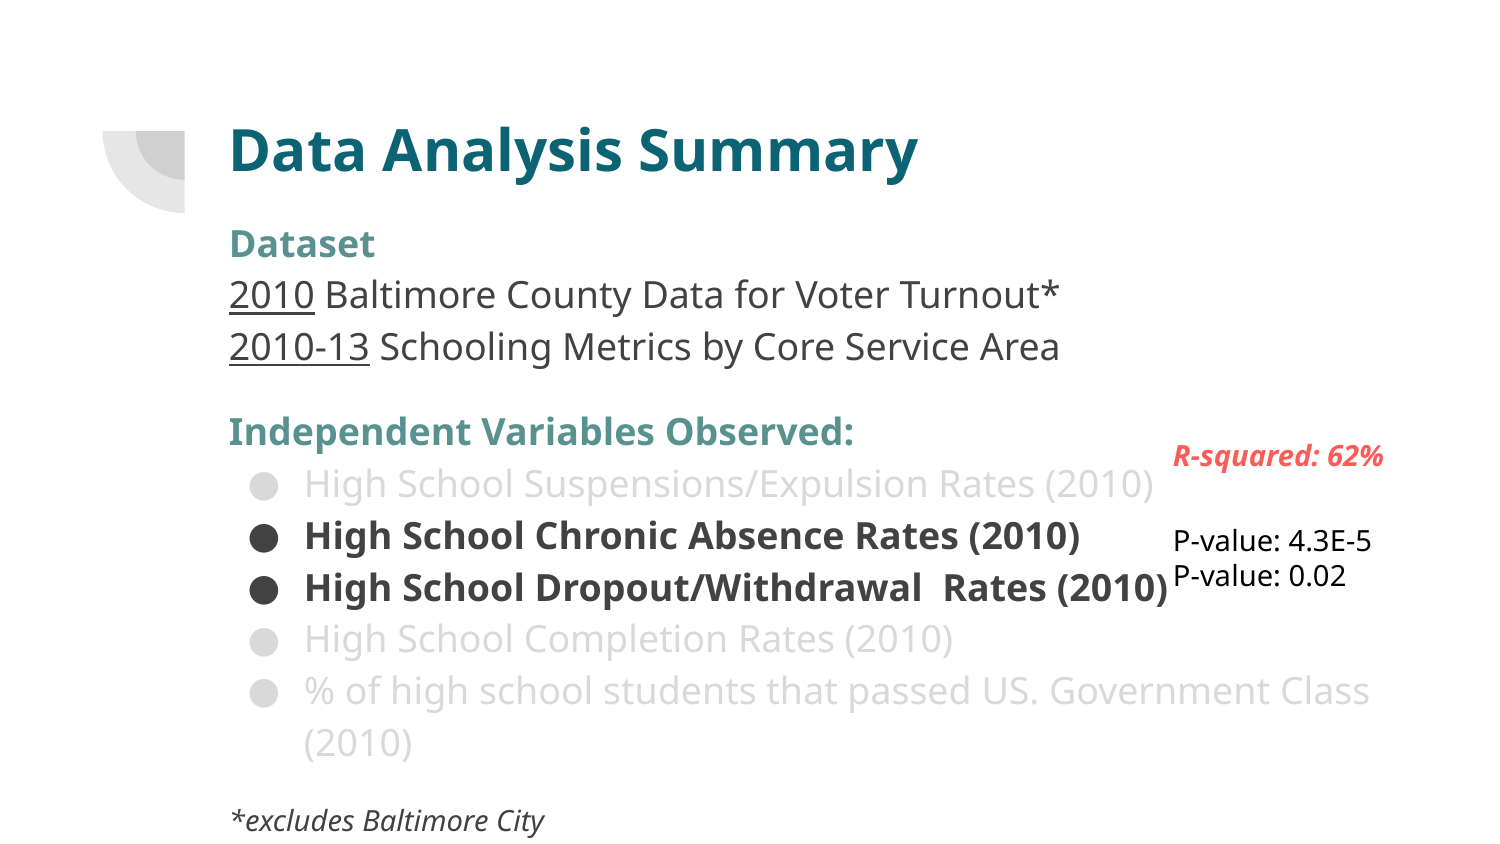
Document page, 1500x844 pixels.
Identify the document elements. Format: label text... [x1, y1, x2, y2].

text_box R-squared: 62% [1157, 421, 1469, 507]
title Data Analysis Summary [213, 98, 1368, 198]
text_box P-value: 4.3E-5 P-value: 0.02 [1157, 507, 1469, 641]
list Dataset 2010 Baltimore County Data for Voter Turnout* 2010-13 Schooling Metrics by Core Service Area Independent Variables Observed: High School Suspensions/Expulsion Rates (2010) High School Chronic Absence Rates (2010) High School Dropout/Withdrawal Rates (2010) High School Completion Rates (2010) % of high school students that passed US. Government Class (2010) *excludes Baltimore City [213, 198, 1469, 783]
